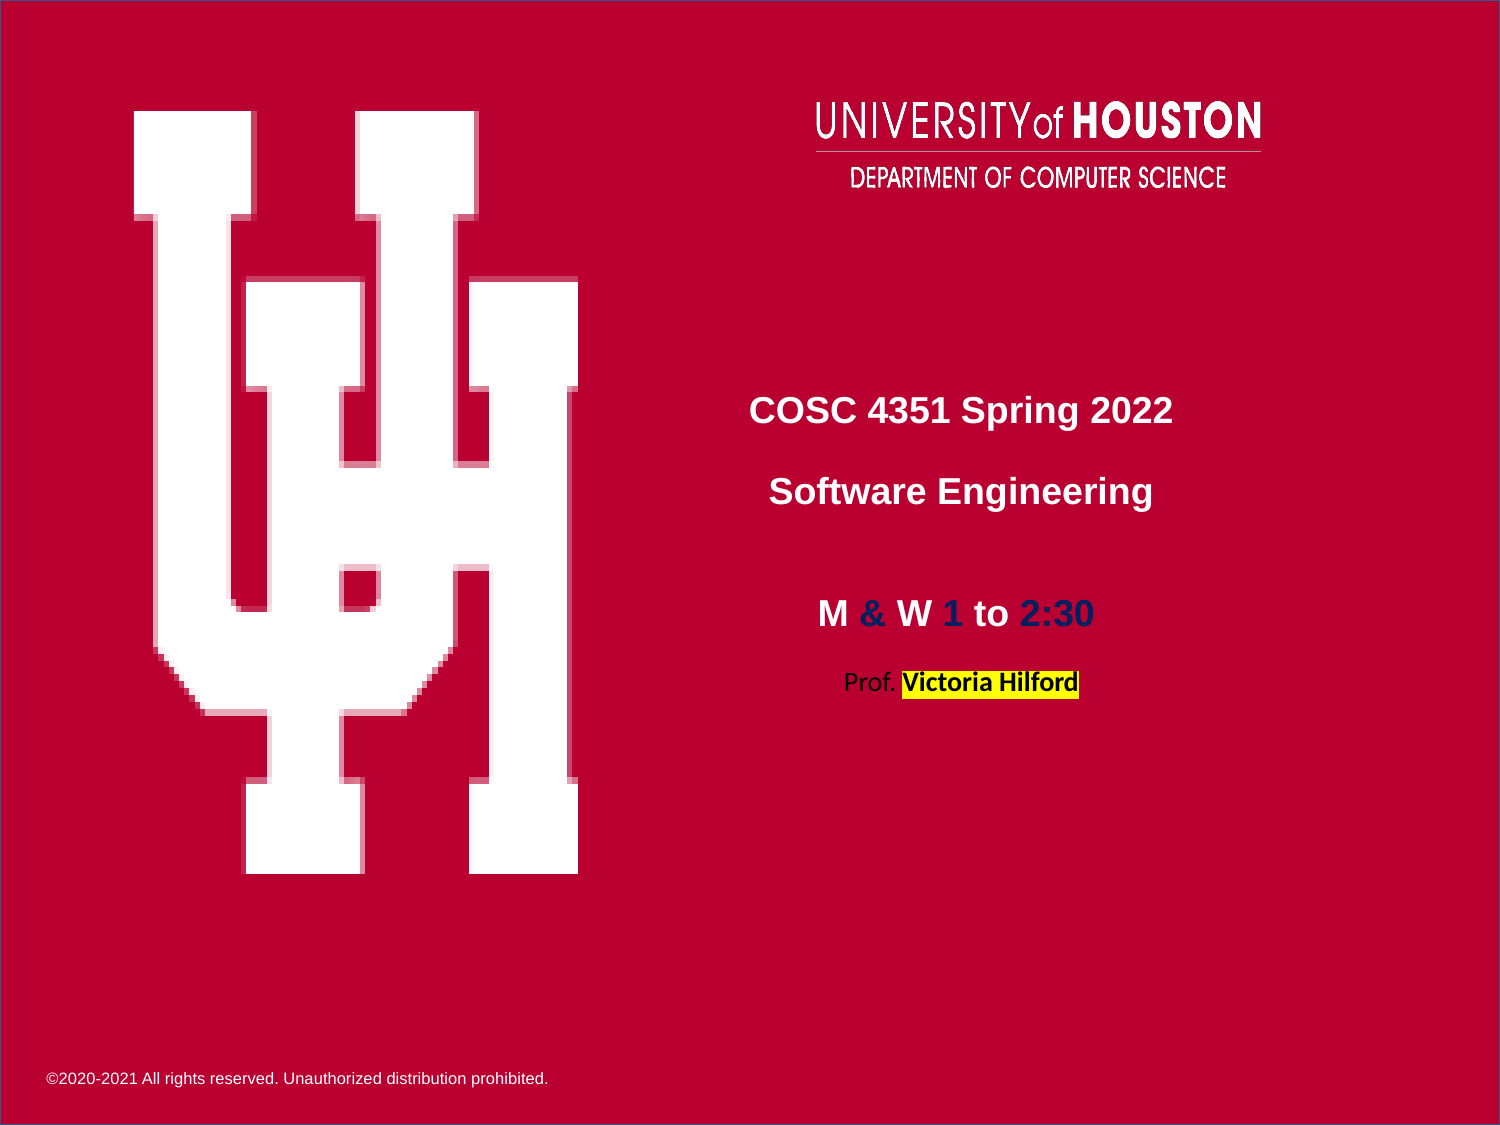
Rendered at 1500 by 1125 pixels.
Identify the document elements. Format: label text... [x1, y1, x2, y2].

picture [816, 101, 1261, 188]
subtitle Prof. Victoria Hilford [677, 663, 1246, 726]
title COSC 4351 Spring 2022 Software Engineering M & W 1 to 2:30 [621, 384, 1301, 663]
